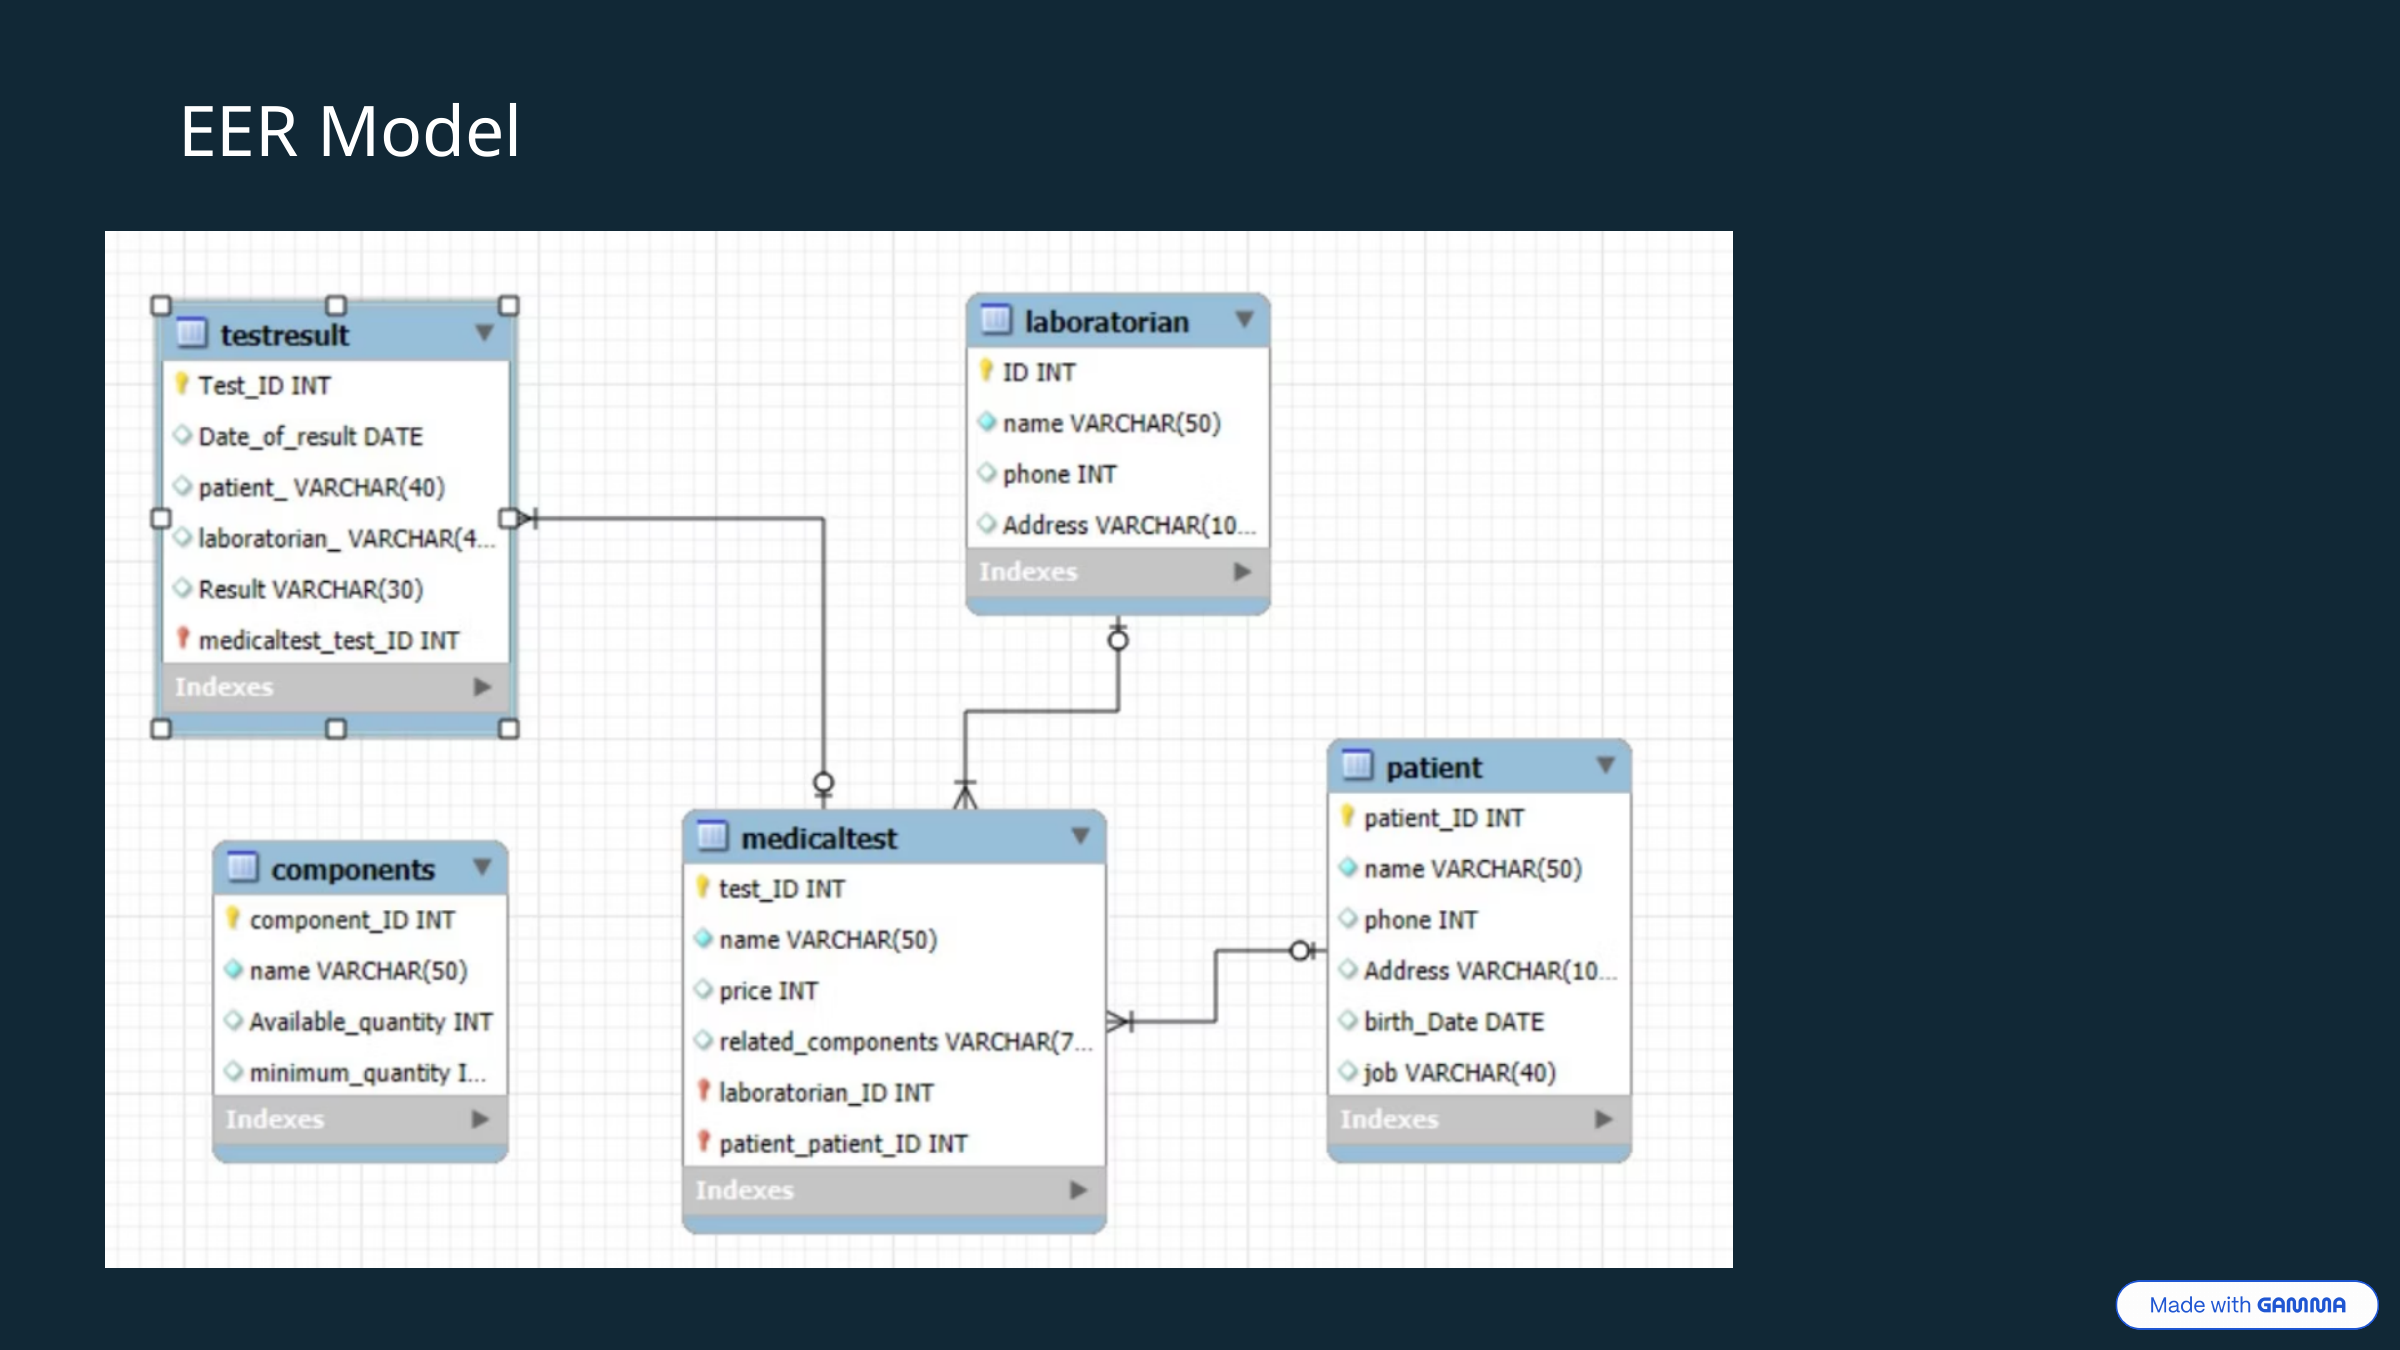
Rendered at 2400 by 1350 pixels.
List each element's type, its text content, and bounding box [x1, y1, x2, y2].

text_box EER Model [105, 82, 813, 172]
picture [105, 231, 1733, 1268]
picture [2106, 1271, 2389, 1339]
